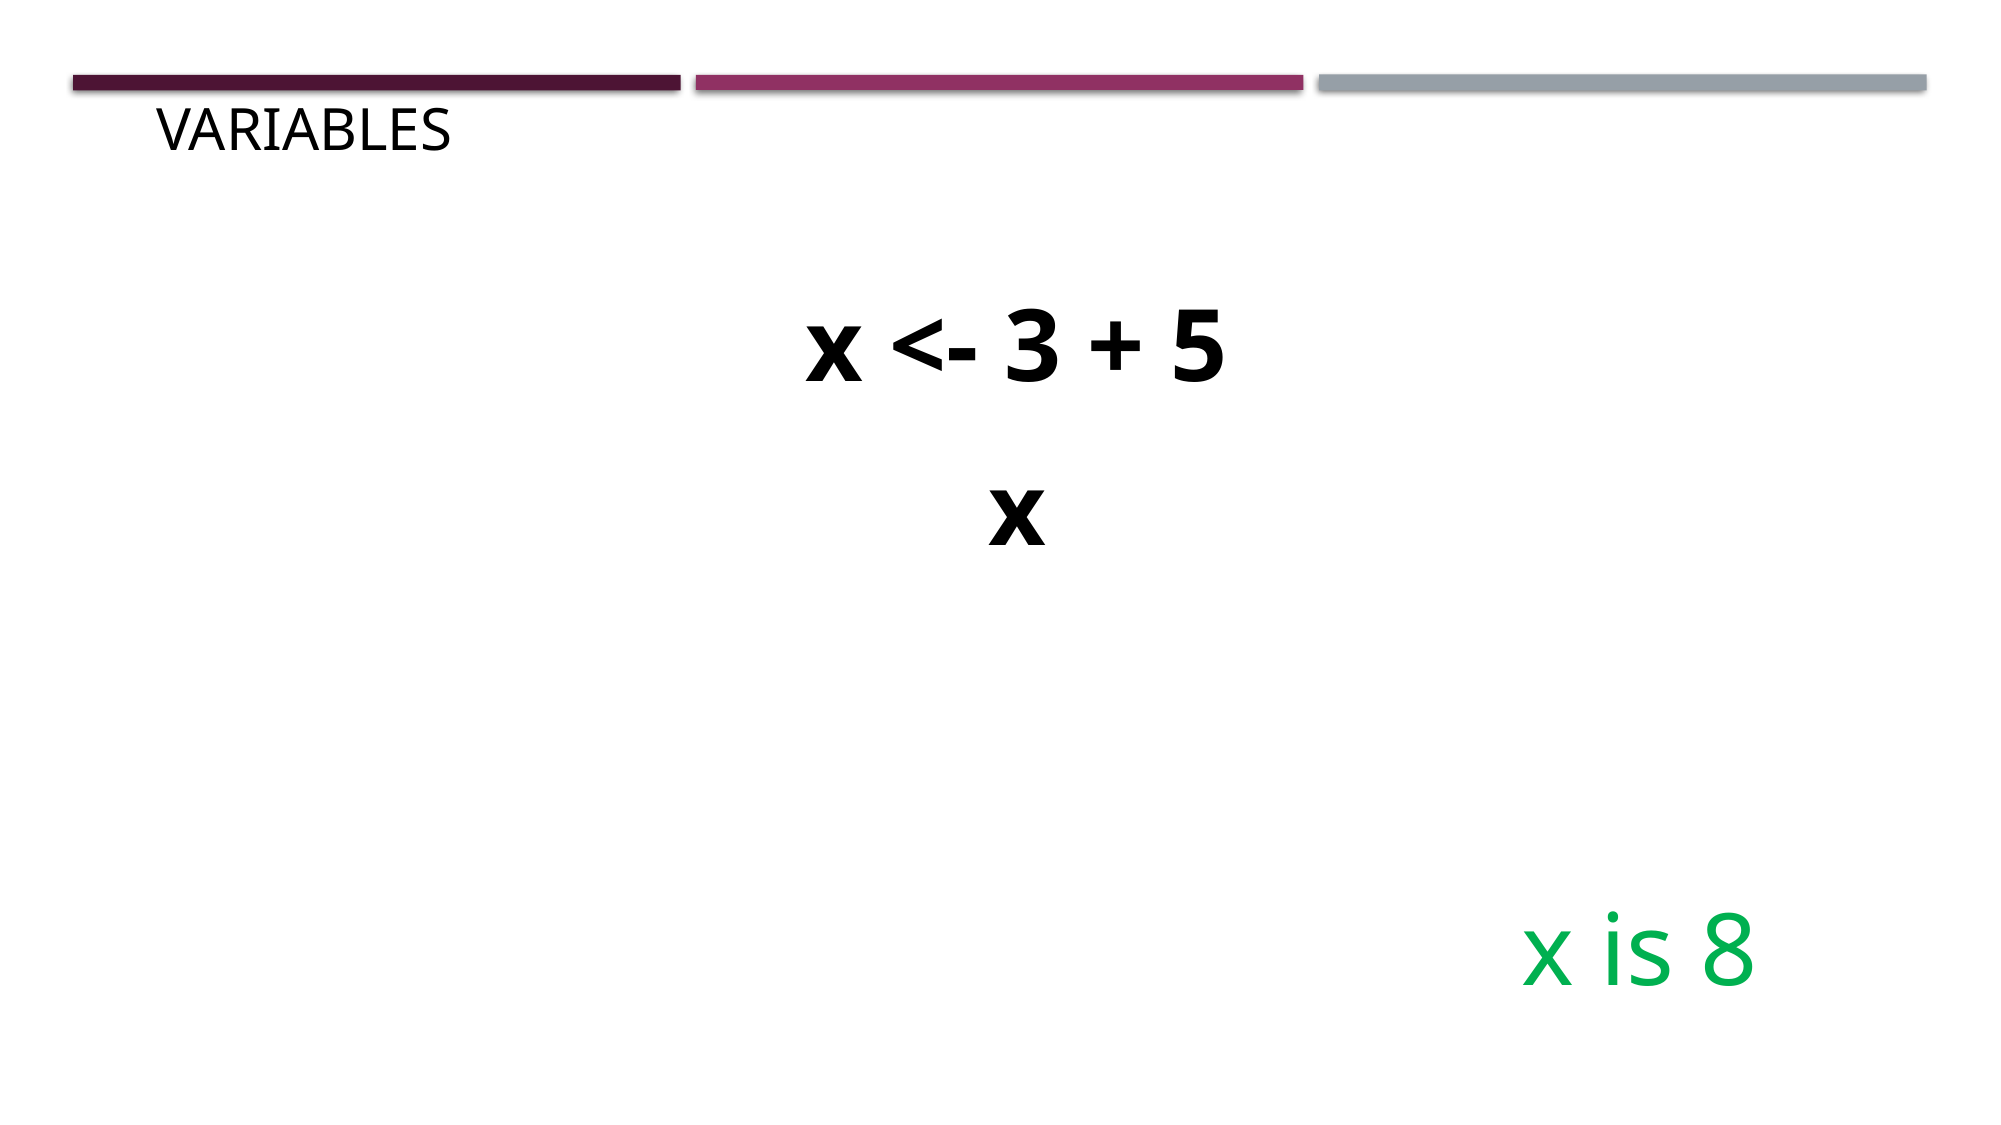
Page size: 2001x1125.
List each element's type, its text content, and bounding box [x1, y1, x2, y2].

text_box x is 8 [1501, 865, 1953, 1025]
title Variables [136, 72, 2000, 209]
subtitle x <- 3 + 5 x [102, 261, 1932, 672]
